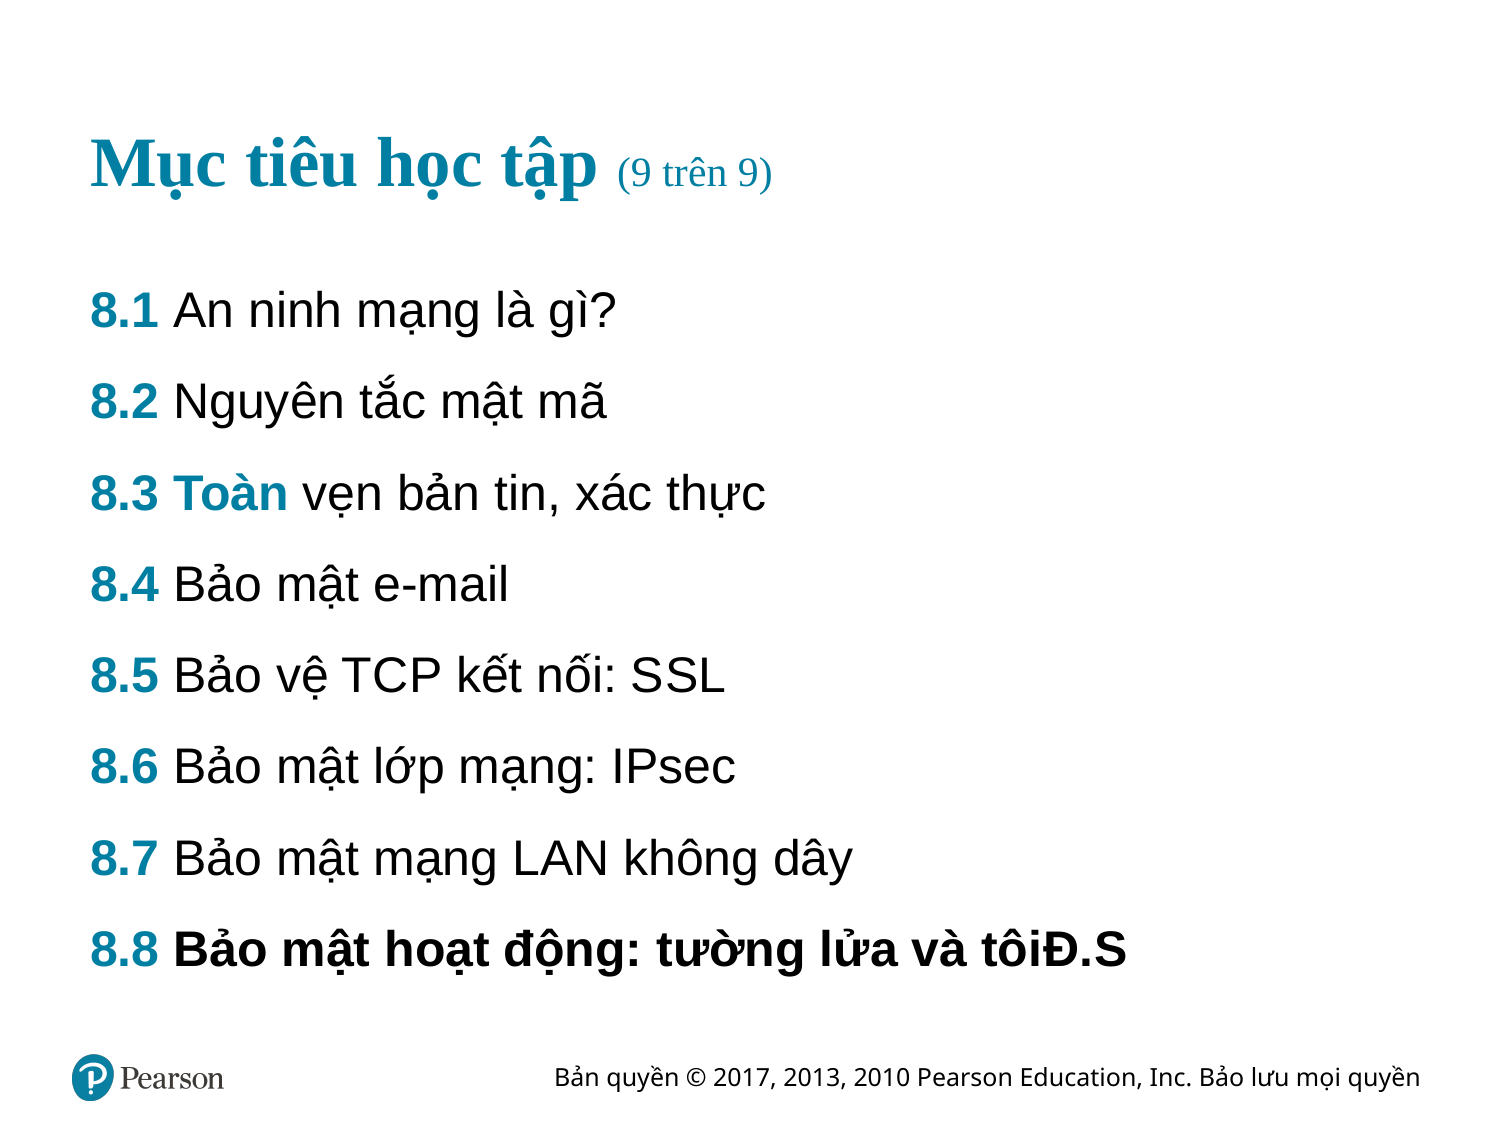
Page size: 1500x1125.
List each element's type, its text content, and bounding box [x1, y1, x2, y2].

picture [72, 1054, 88, 1070]
list 8.1 An ninh mạng là gì? 8.2 Nguyên tắc mật mã 8.3 Toàn vẹn bản tin, xác thực 8.4 Bảo mật e-mail 8.5 Bảo vệ T C P kết nối: S S L 8.6 Bảo mật lớp mạng: IPsec 8.7 Bảo mật mạng LAN không dây 8.8 Bảo mật hoạt động: tường lửa và tôi Đ. S [75, 262, 1425, 992]
picture [98, 1054, 224, 1101]
picture [72, 1087, 83, 1101]
title Mục tiêu học tập (9 trên 9) [75, 0, 1425, 216]
picture [80, 1063, 106, 1088]
